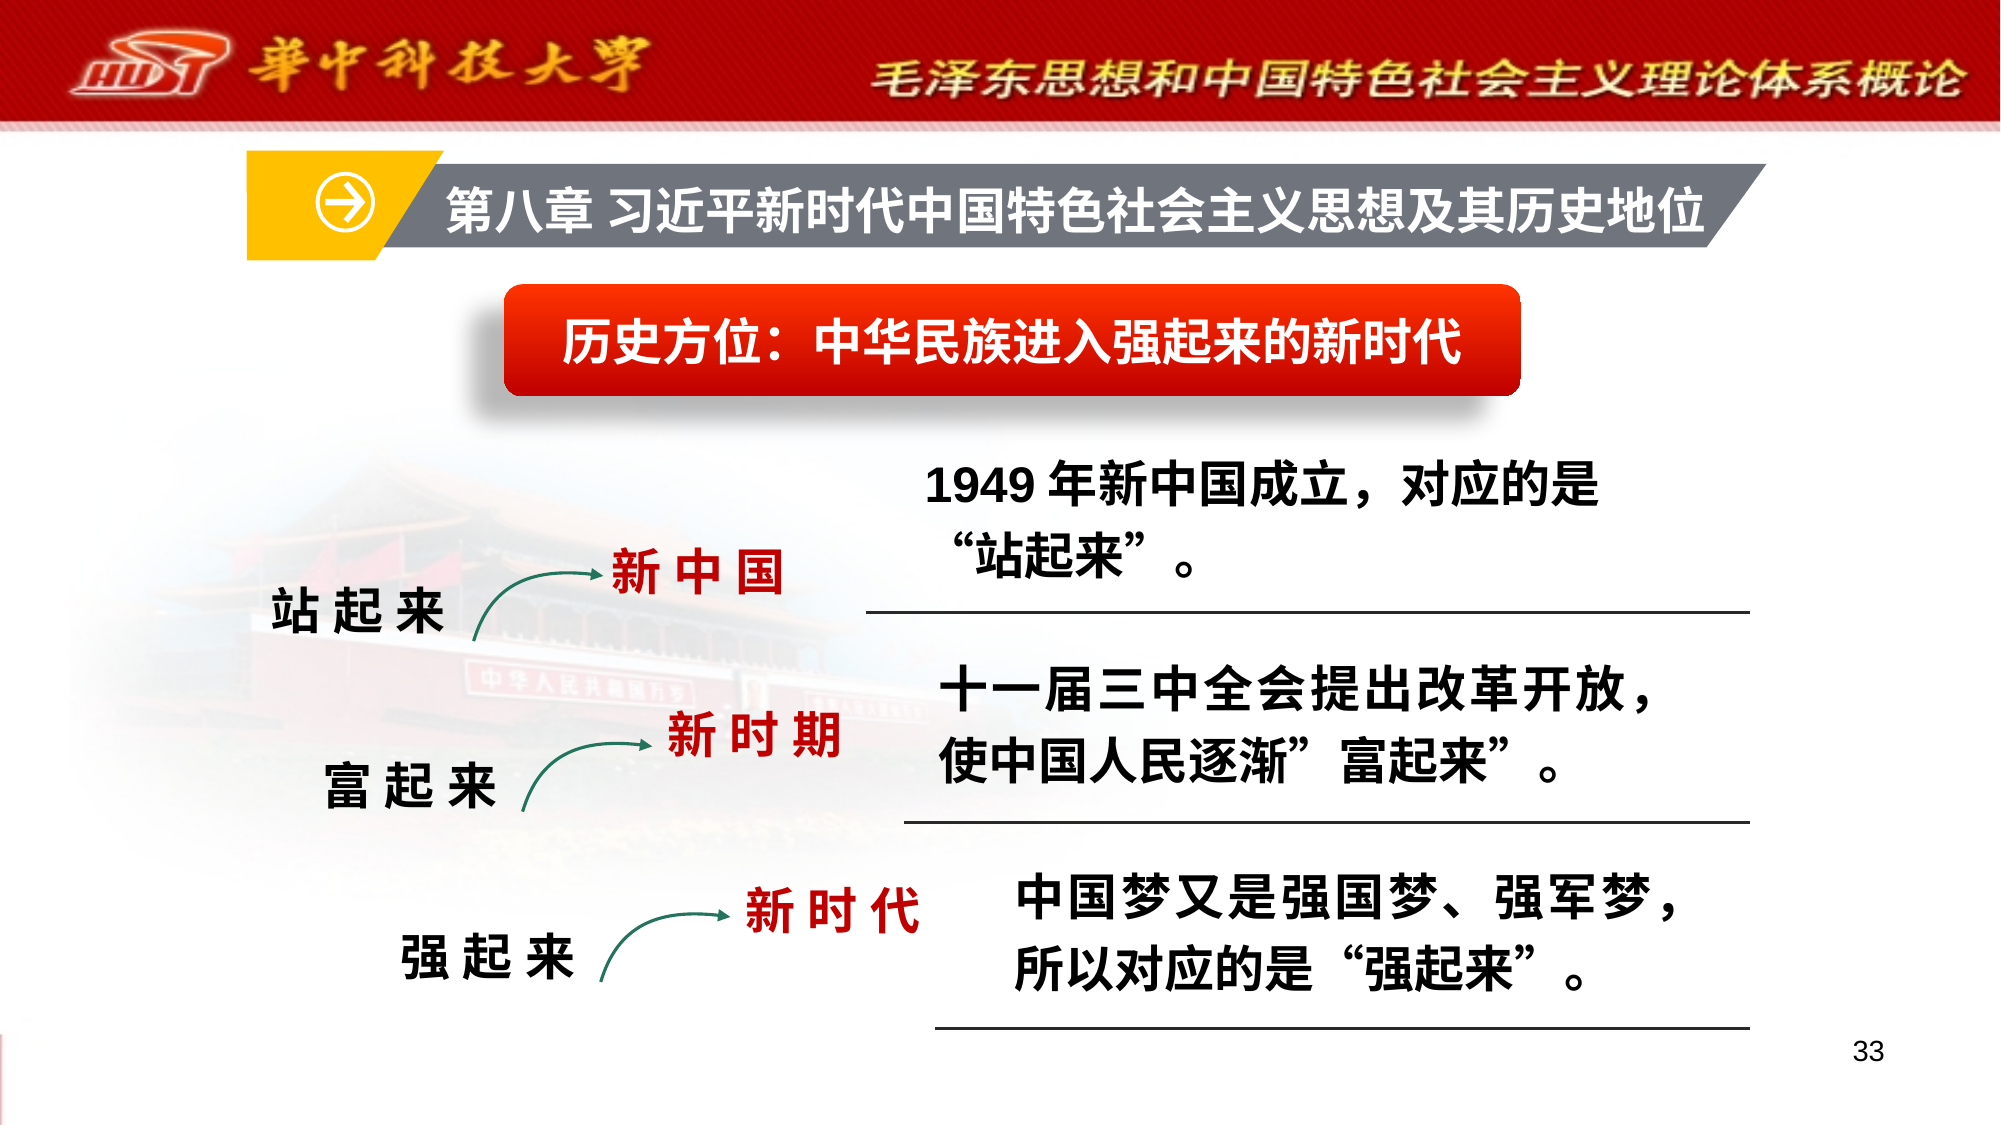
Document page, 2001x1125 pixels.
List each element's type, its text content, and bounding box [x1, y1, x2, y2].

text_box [307, 695, 949, 824]
text_box [246, 150, 445, 261]
text_box [315, 171, 375, 233]
text_box 1949年新中国成立，对应的是“站起来”。 [909, 433, 1616, 592]
text_box [384, 177, 1707, 248]
slide_number 33 [1433, 1024, 1900, 1103]
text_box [385, 871, 1027, 994]
text_box [432, 163, 1767, 228]
text_box 第八章 习近平新时代中国特色社会主义思想及其历史地位 [429, 171, 1721, 247]
text_box 十一届三中全会提出改革开放，使中国人民逐渐”富起来”。 [923, 638, 1694, 798]
text_box 中国梦又是强国梦、强军梦，所以对应的是“强起来”。 [999, 846, 1720, 1005]
picture [0, 0, 2001, 1125]
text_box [255, 532, 893, 648]
text_box 历史方位：中华民族进入强起来的新时代 [503, 284, 1521, 397]
